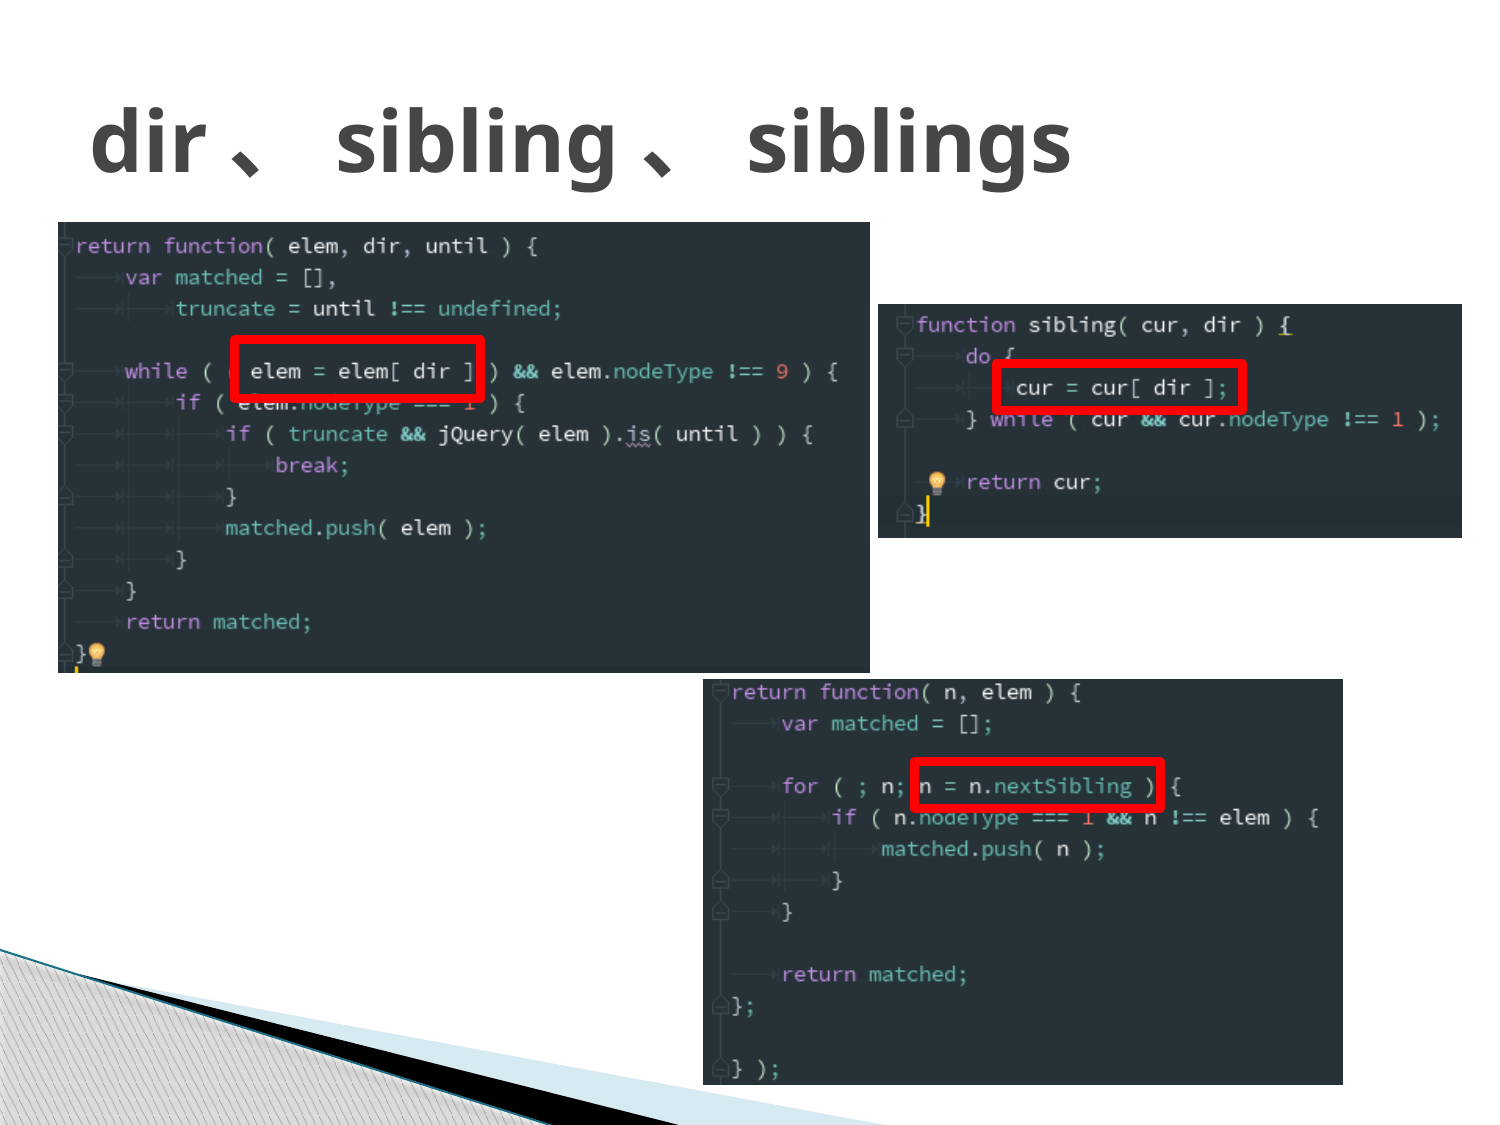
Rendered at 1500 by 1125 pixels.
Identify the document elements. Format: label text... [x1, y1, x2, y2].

picture [878, 304, 1462, 538]
picture [702, 679, 1343, 1085]
picture [58, 222, 870, 673]
title dir、sibling、siblings [75, 45, 1425, 233]
